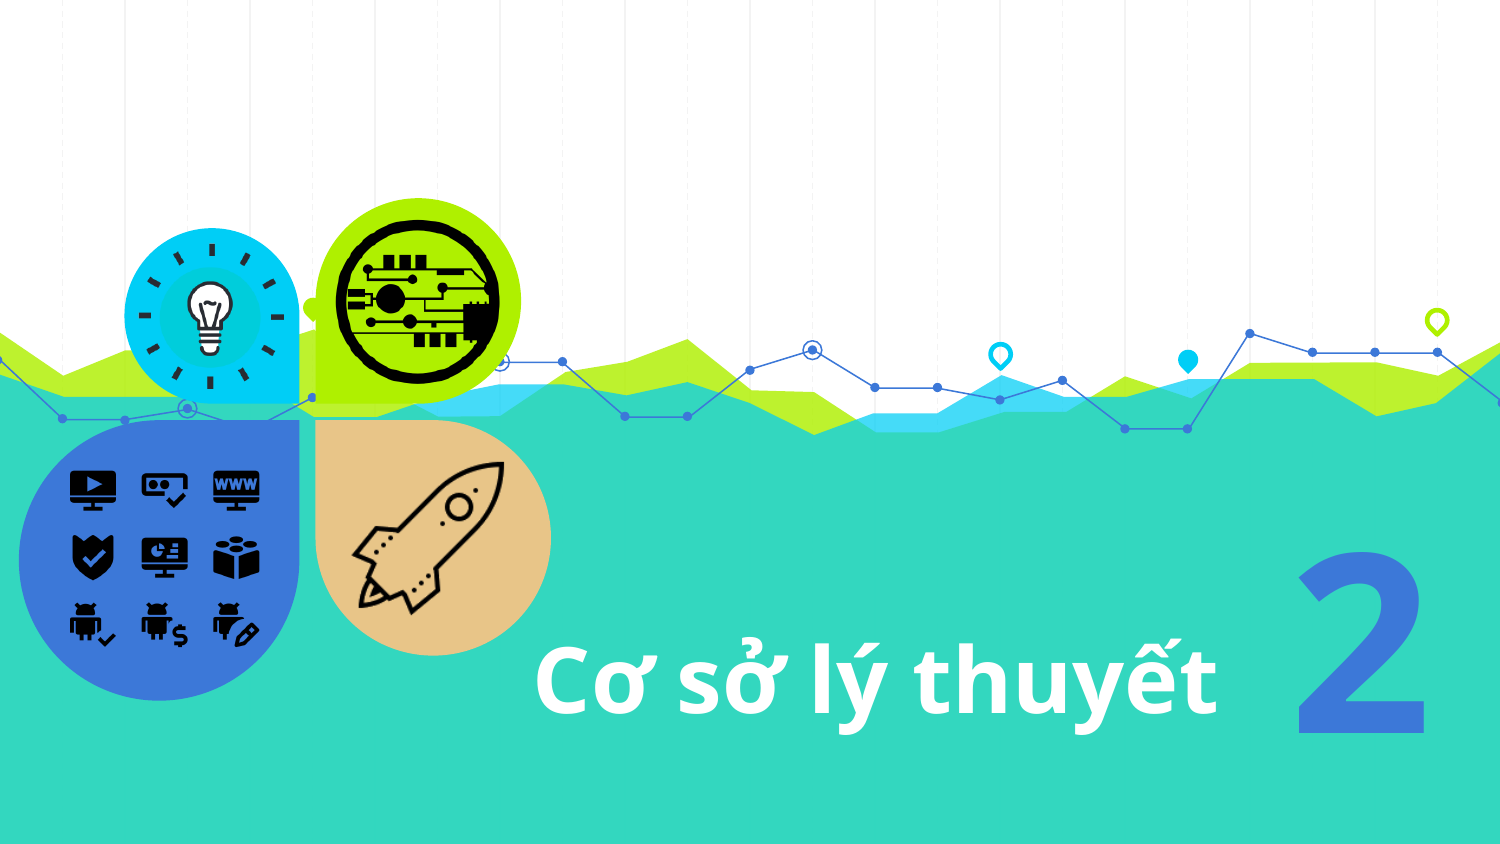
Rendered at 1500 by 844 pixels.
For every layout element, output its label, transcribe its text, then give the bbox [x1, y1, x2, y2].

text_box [105, 227, 310, 404]
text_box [18, 419, 300, 701]
text_box 2 [1216, 600, 1500, 799]
title Cơ sở lý thuyết [378, 556, 1235, 747]
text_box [315, 419, 552, 656]
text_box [315, 197, 522, 404]
